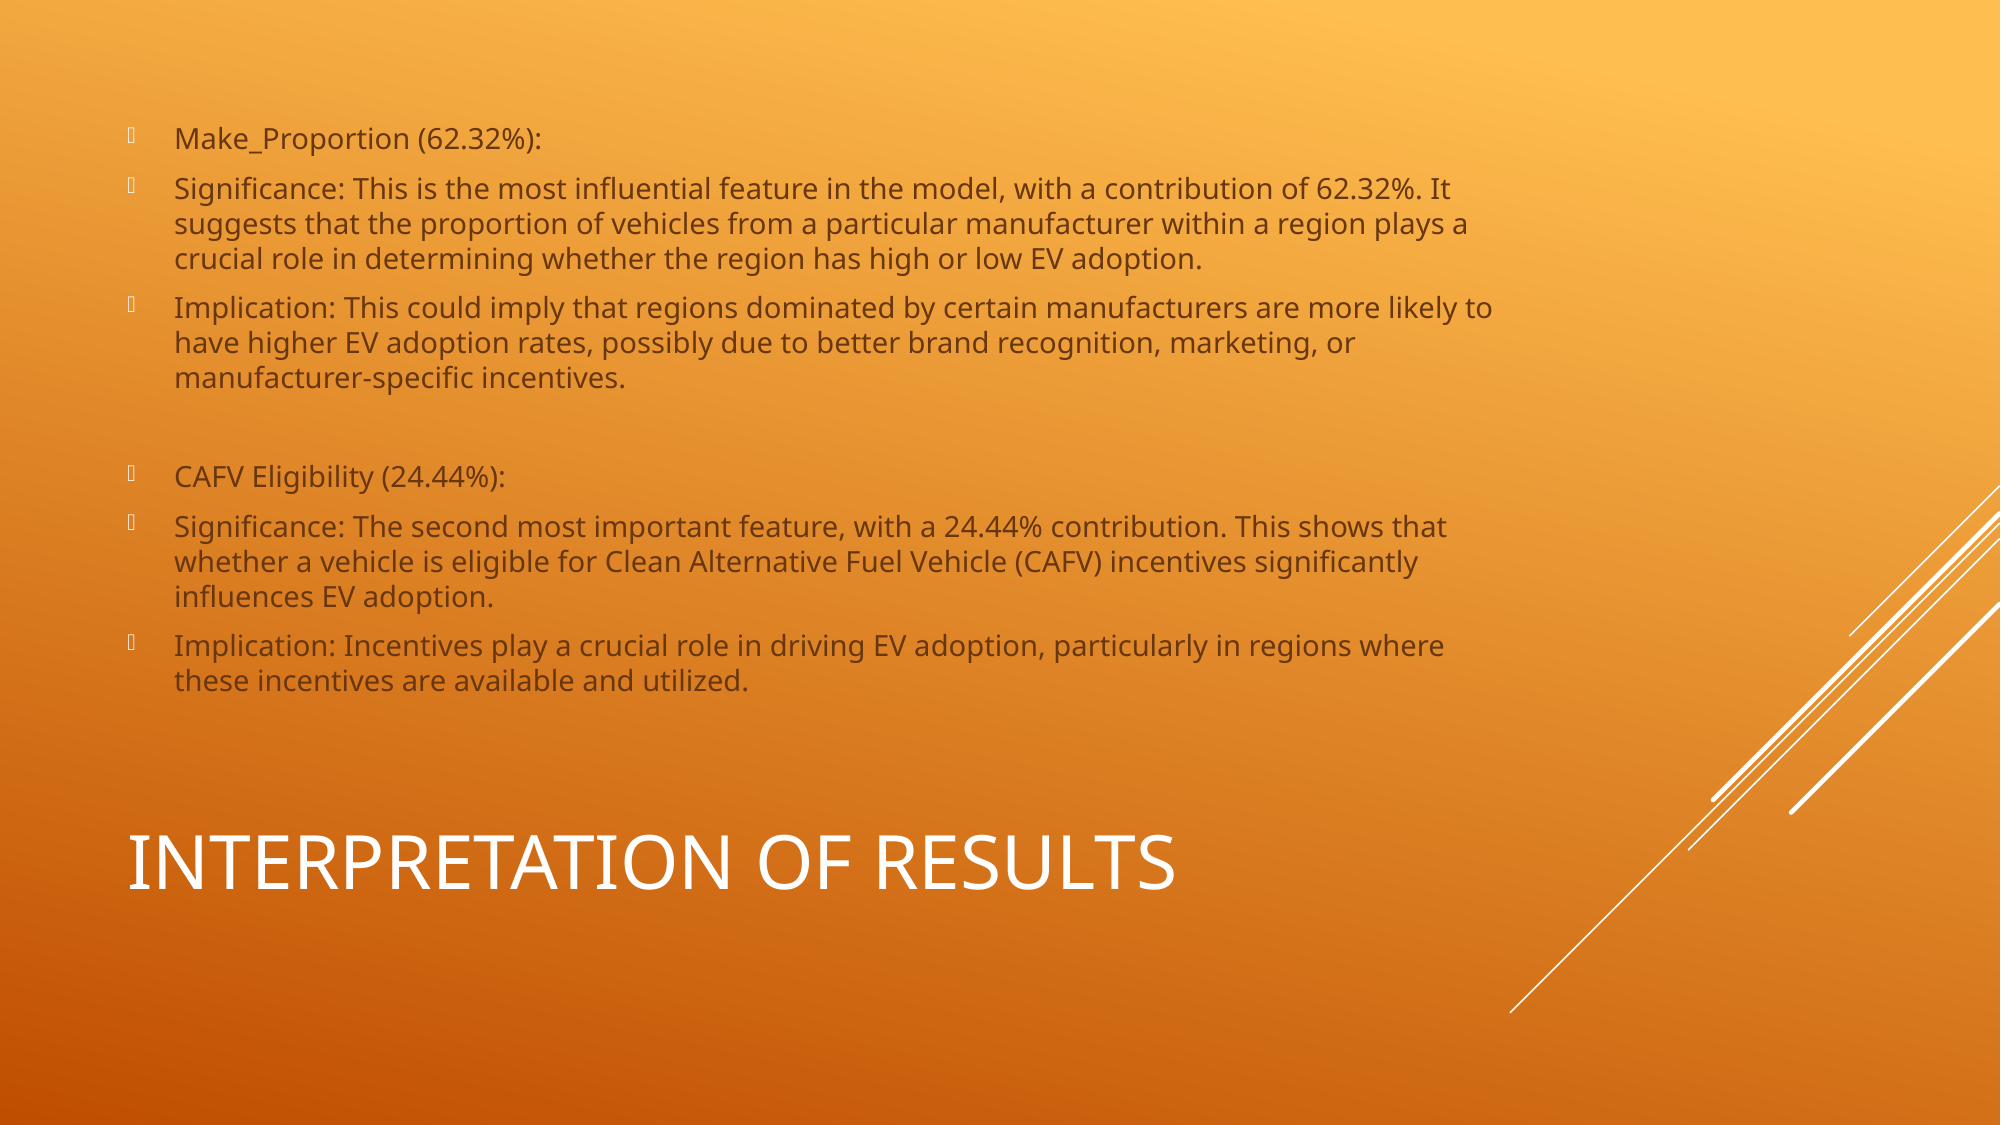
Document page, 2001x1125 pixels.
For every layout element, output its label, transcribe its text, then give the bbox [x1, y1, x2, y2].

title Interpretation of results [112, 736, 1513, 984]
list Make_Proportion (62.32%): Significance: This is the most influential feature in the model, with a contribution of 62.32%. It suggests that the proportion of vehicles from a particular manufacturer within a region plays a crucial role in determining whether the region has high or low EV adoption. Implication: This could imply that regions dominated by certain manufacturers are more likely to have higher EV adoption rates, possibly due to better brand recognition, marketing, or manufacturer-specific incentives. CAFV Eligibility (24.44%): Significance: The second most important feature, with a 24.44% contribution. This shows that whether a vehicle is eligible for Clean Alternative Fuel Vehicle (CAFV) incentives significantly influences EV adoption. Implication: Incentives play a crucial role in driving EV adoption, particularly in regions where these incentives are available and utilized. [112, 112, 1513, 706]
